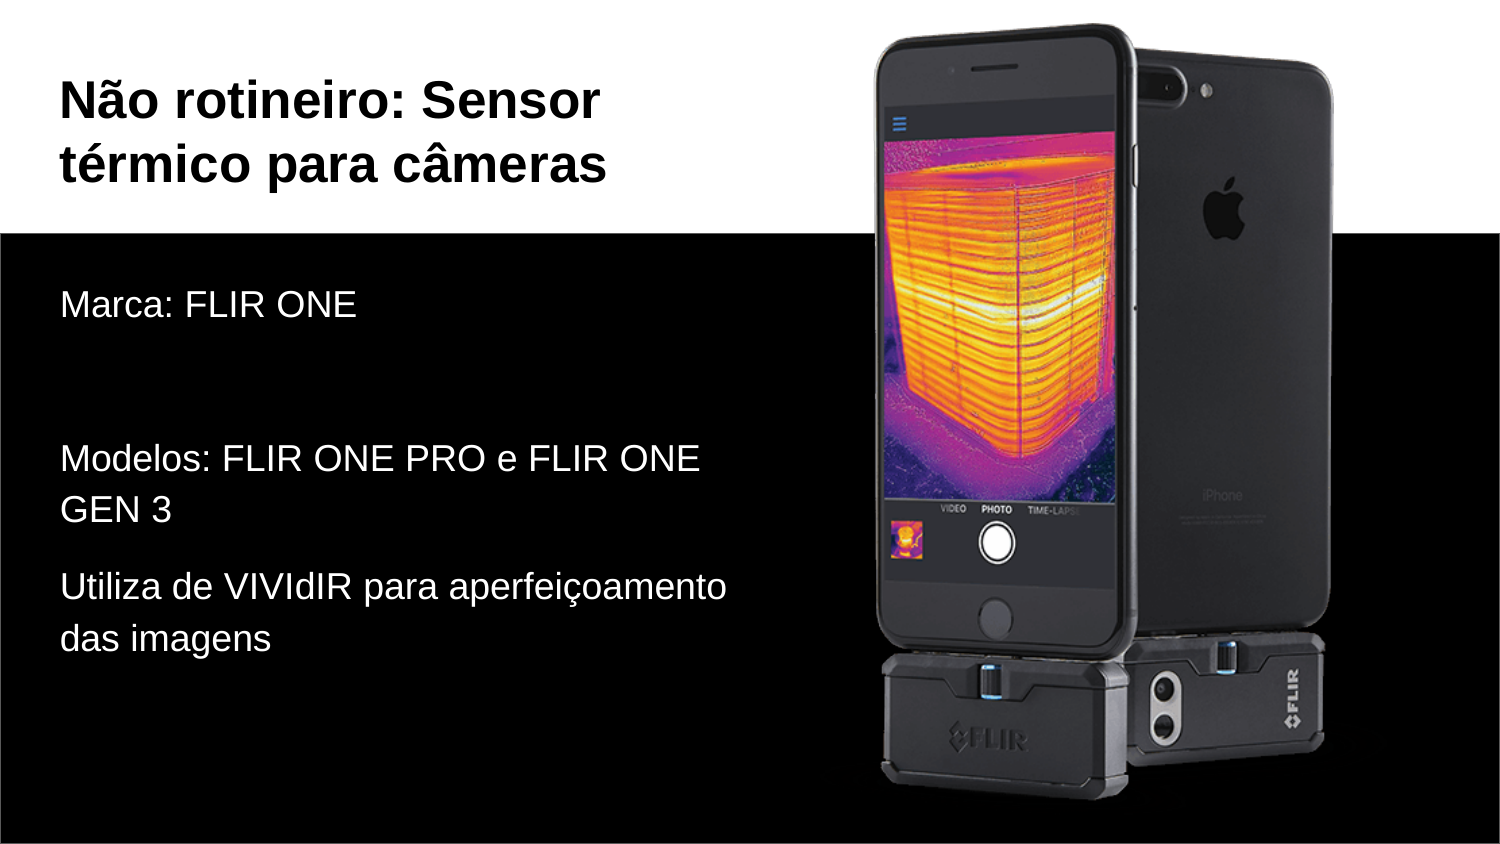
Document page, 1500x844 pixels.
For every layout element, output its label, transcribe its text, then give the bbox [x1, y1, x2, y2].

text_box [0, 233, 684, 844]
list Marca: FLIR ONE Modelos: FLIR ONE PRO e FLIR ONE GEN 3 Utiliza de VIVIdIR para aperfeiçoamento das imagens [44, 258, 684, 737]
title Não rotineiro: Sensor térmico para câmeras [44, 50, 684, 258]
picture [689, 0, 1500, 844]
